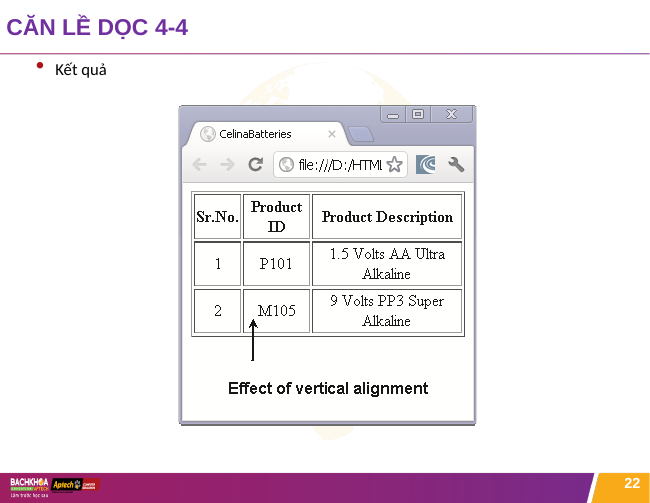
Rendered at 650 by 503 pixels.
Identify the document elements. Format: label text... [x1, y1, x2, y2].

picture [0, 61, 650, 503]
text_box Kết quả [34, 57, 109, 79]
text_box [0, 0, 5, 61]
slide_number 22 [617, 340, 646, 503]
text_box [215, 0, 650, 61]
text_box [178, 105, 477, 426]
title CĂN LỀ DỌC 4-4 [5, 0, 215, 68]
